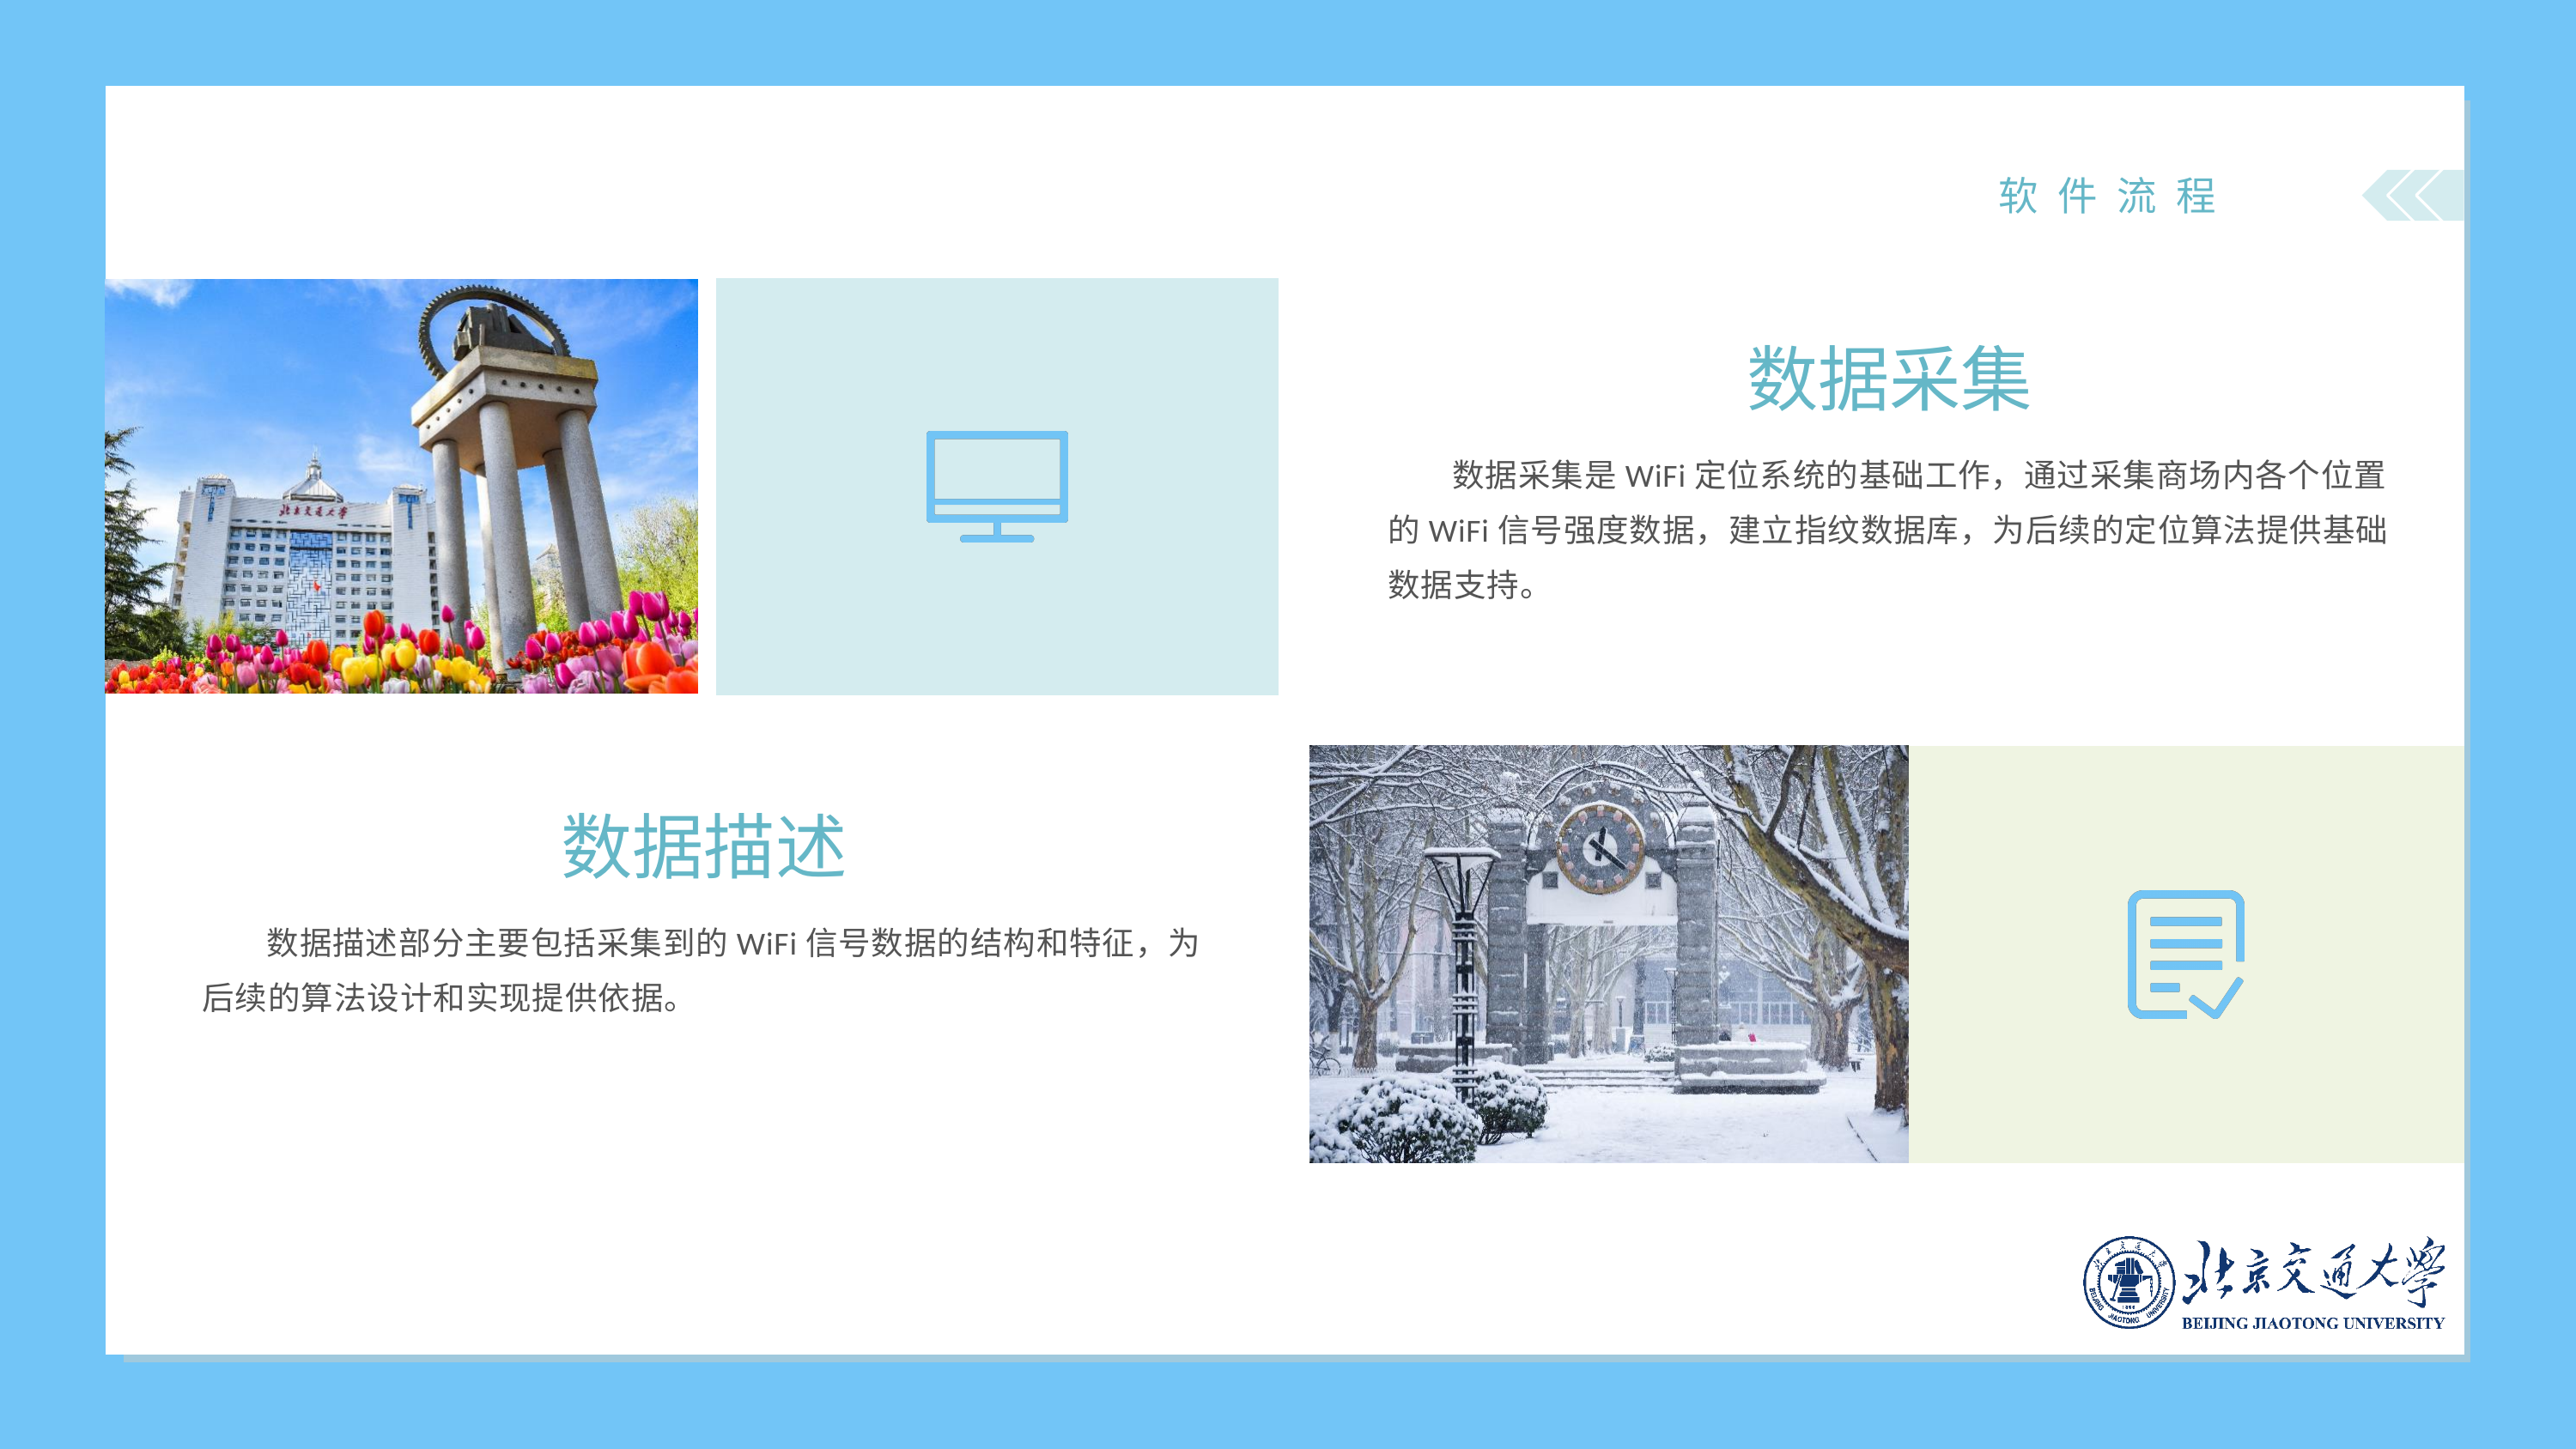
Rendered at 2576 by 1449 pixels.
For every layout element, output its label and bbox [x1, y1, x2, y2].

picture [926, 430, 1069, 543]
picture [105, 279, 698, 694]
text_box [105, 85, 2471, 1363]
picture [2038, 1211, 2490, 1363]
picture [2128, 889, 2245, 1019]
text_box [716, 277, 1279, 696]
picture [1309, 745, 1909, 1164]
text_box [1998, 166, 2464, 225]
text_box [1910, 745, 2464, 1164]
